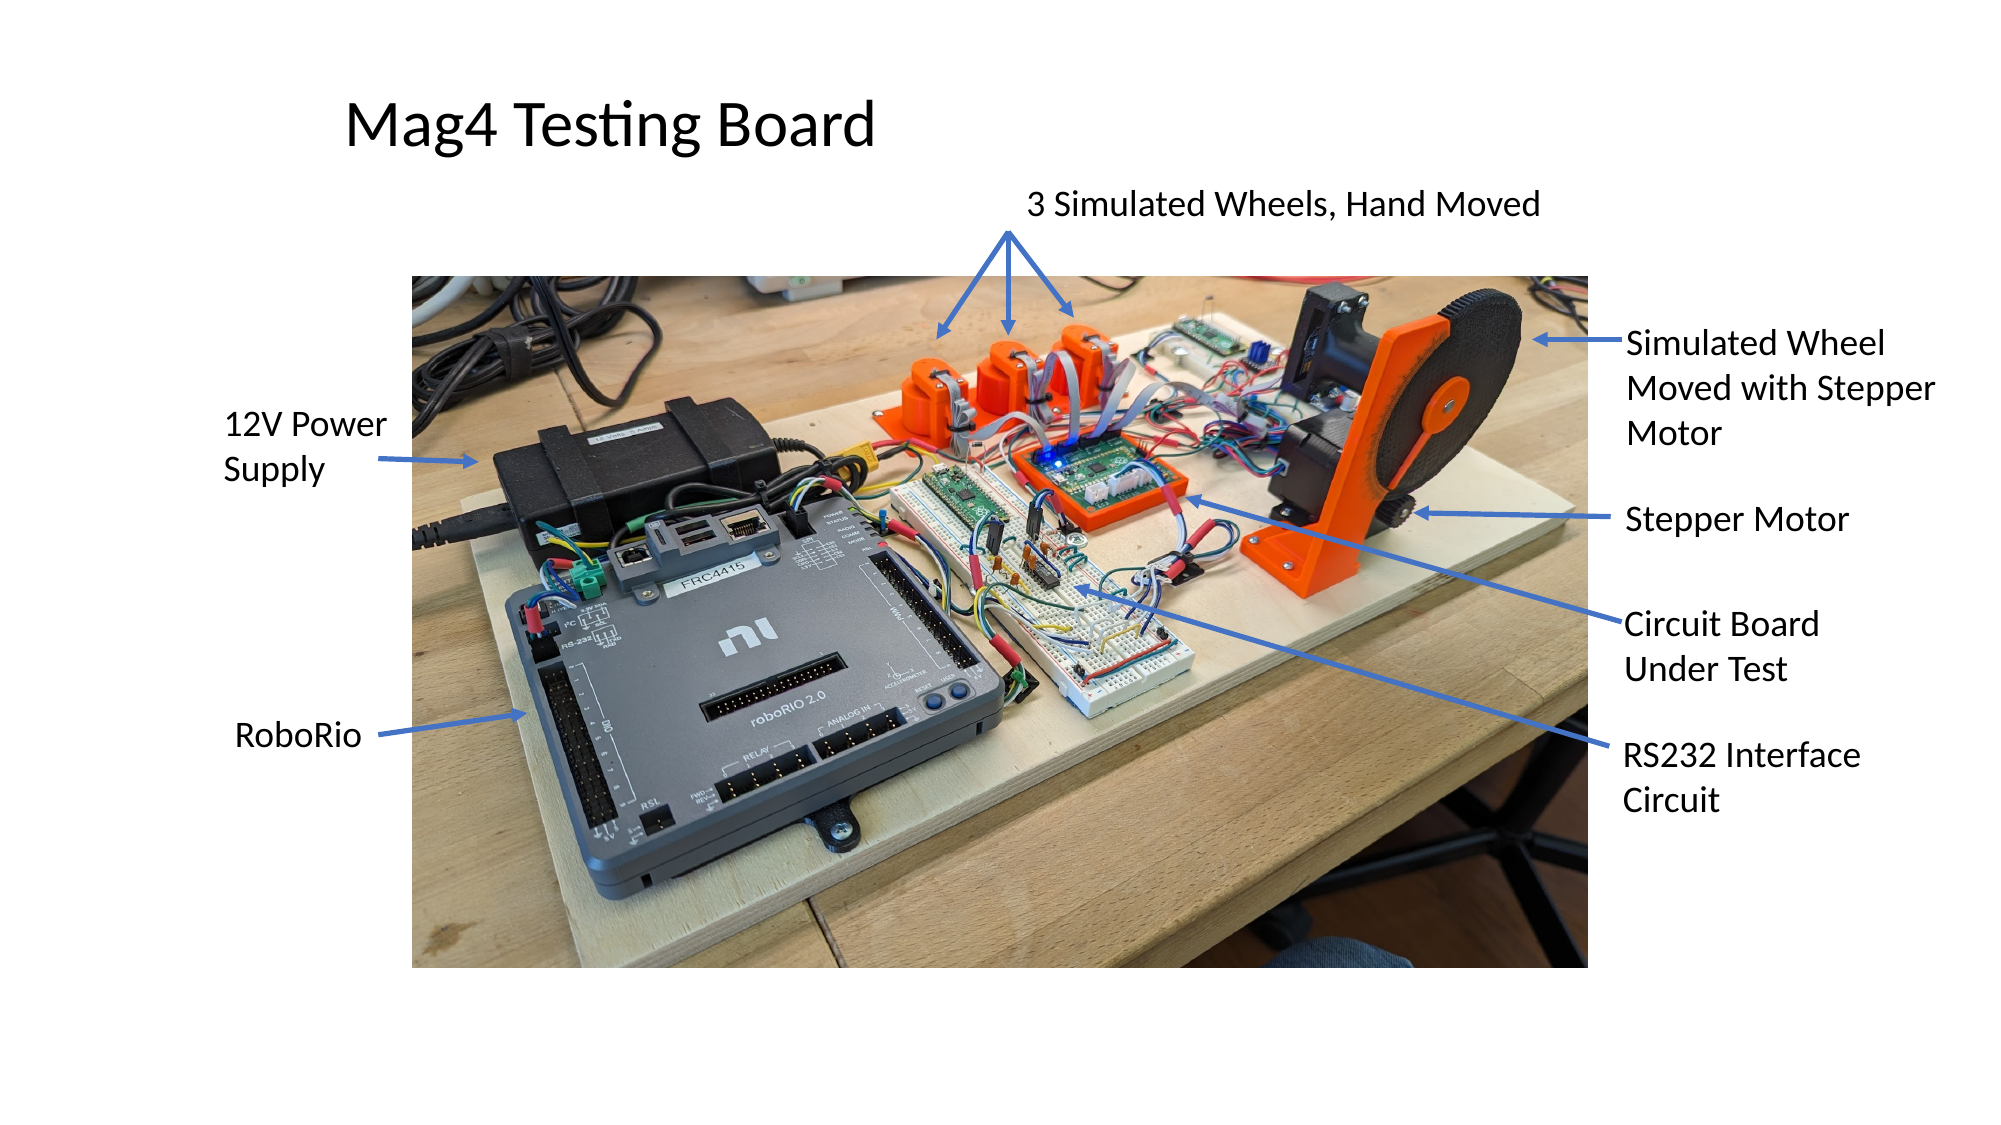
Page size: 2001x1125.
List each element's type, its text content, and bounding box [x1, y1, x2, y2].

text_box 12V Power Supply [208, 391, 412, 496]
text_box RS232 Interface Circuit [1608, 722, 1885, 828]
text_box RoboRio [220, 703, 378, 763]
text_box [1185, 497, 1622, 622]
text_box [1073, 586, 1610, 747]
text_box 3 Simulated Wheels, Hand Moved [1011, 171, 1557, 232]
text_box Stepper Motor [1610, 486, 1866, 547]
text_box Circuit Board Under Test [1610, 591, 1839, 697]
picture [412, 276, 1588, 968]
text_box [1008, 231, 1074, 318]
text_box Simulated Wheel Moved with Stepper Motor [1611, 310, 1952, 461]
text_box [378, 458, 479, 462]
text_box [1413, 512, 1610, 517]
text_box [378, 712, 528, 735]
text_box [936, 231, 1009, 340]
text_box Mag4 Testing Board [329, 72, 893, 168]
